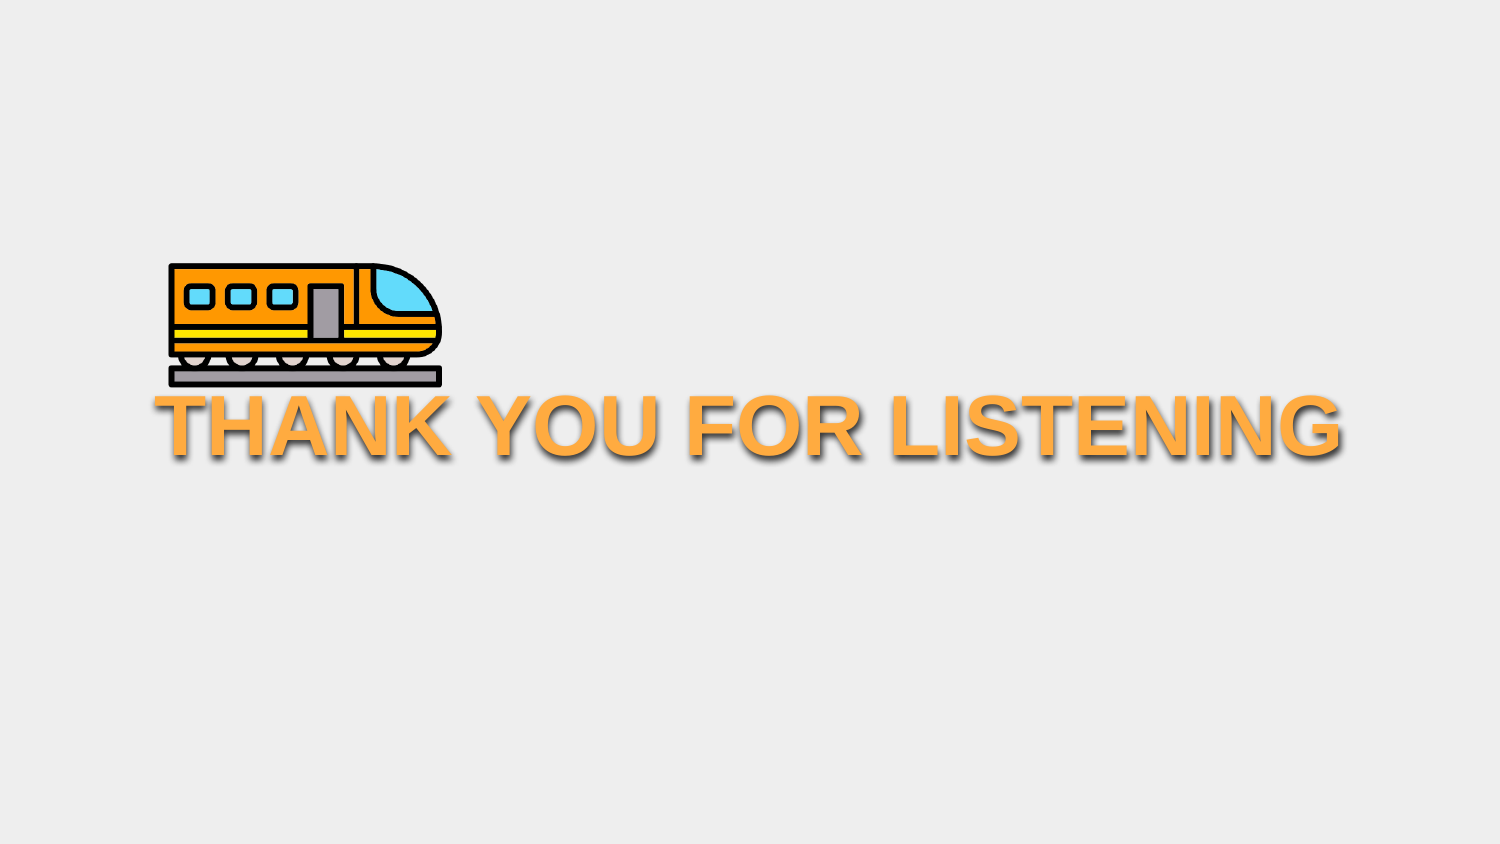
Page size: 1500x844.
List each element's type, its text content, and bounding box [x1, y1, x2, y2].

text_box THANK YOU FOR LISTENING [111, 354, 1389, 488]
picture [151, 172, 458, 478]
